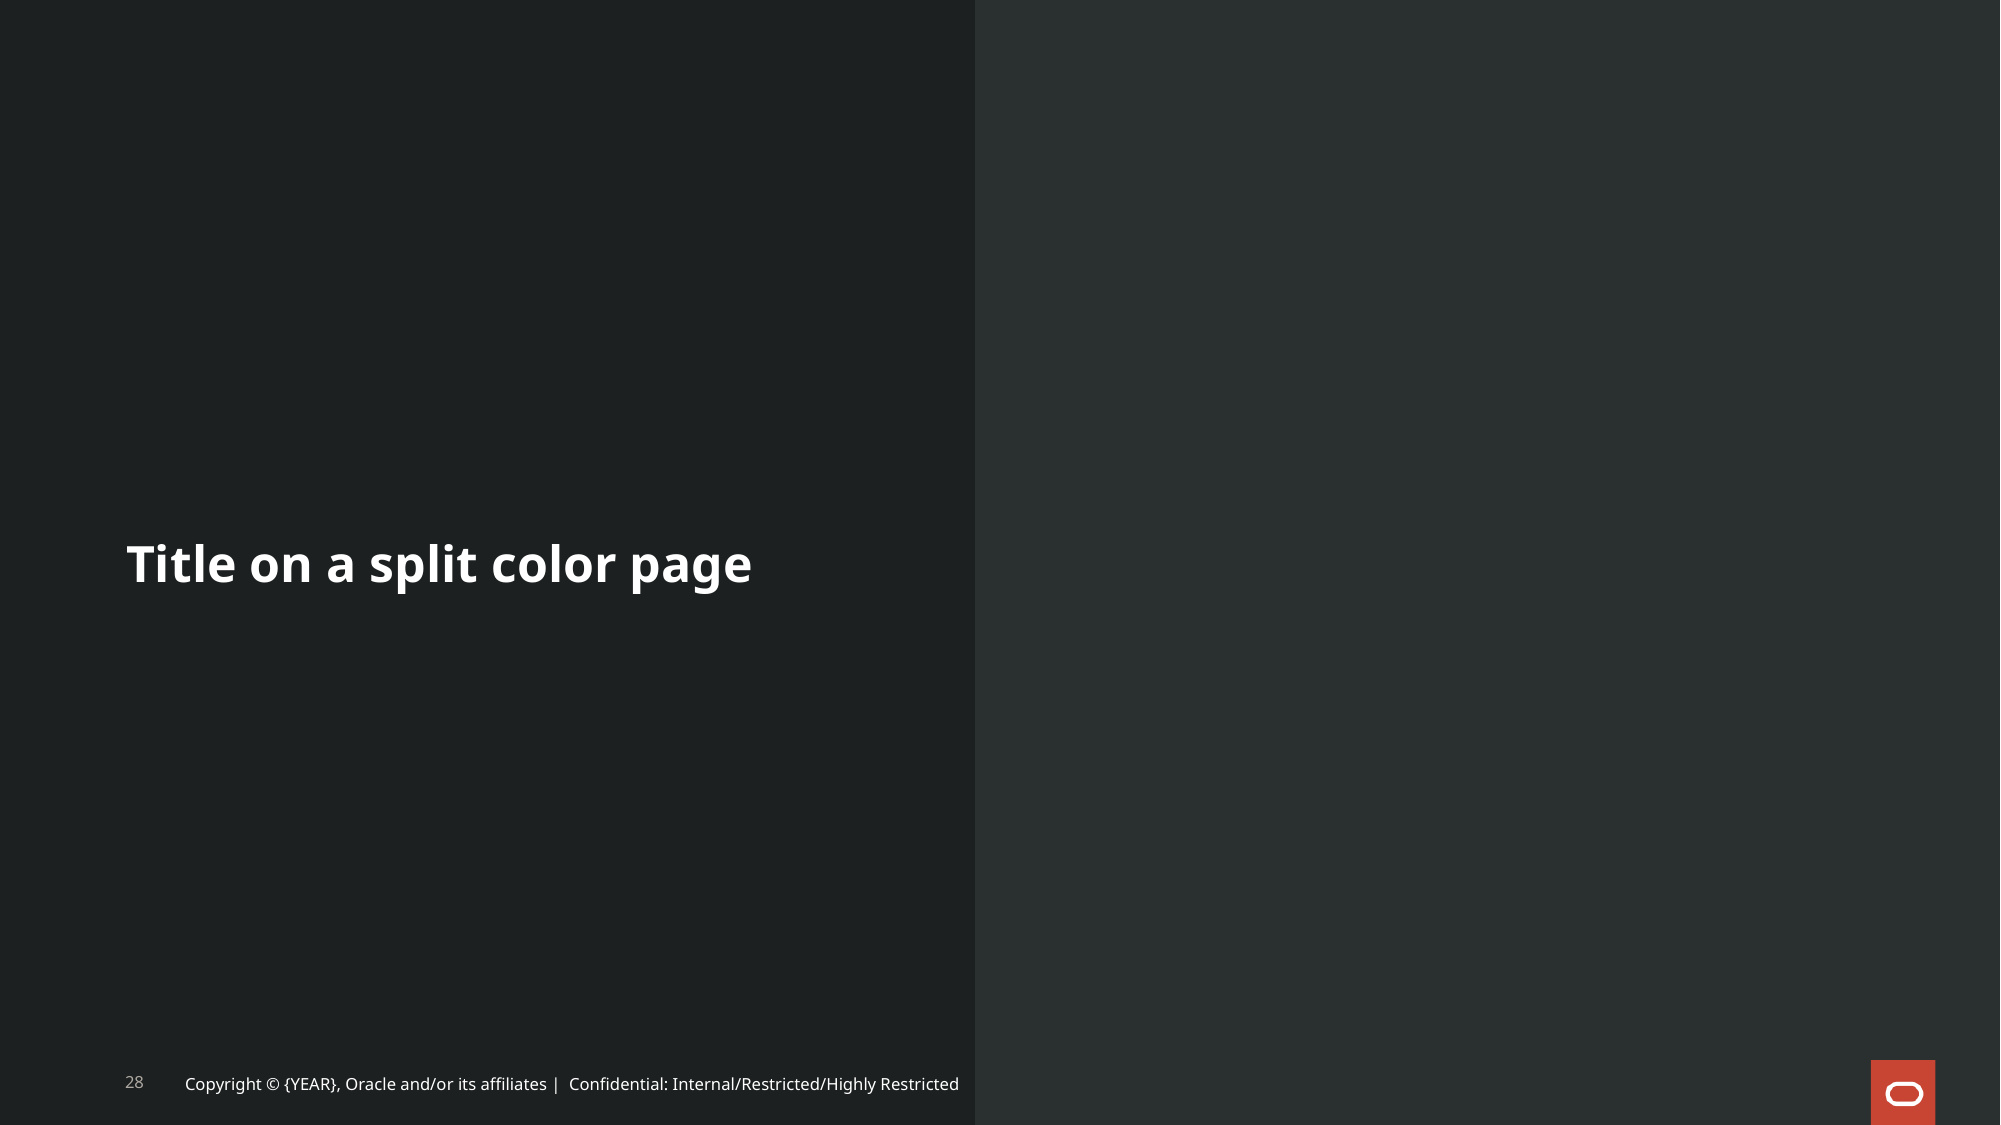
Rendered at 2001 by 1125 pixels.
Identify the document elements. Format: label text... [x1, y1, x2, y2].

slide_number 28 [125, 1053, 185, 1114]
title Title on a split color page [126, 495, 880, 630]
footer Copyright © {YEAR}, Oracle and/or its affiliates | Confidential: Internal/Restricted/Highly Restricted [185, 1053, 1128, 1114]
